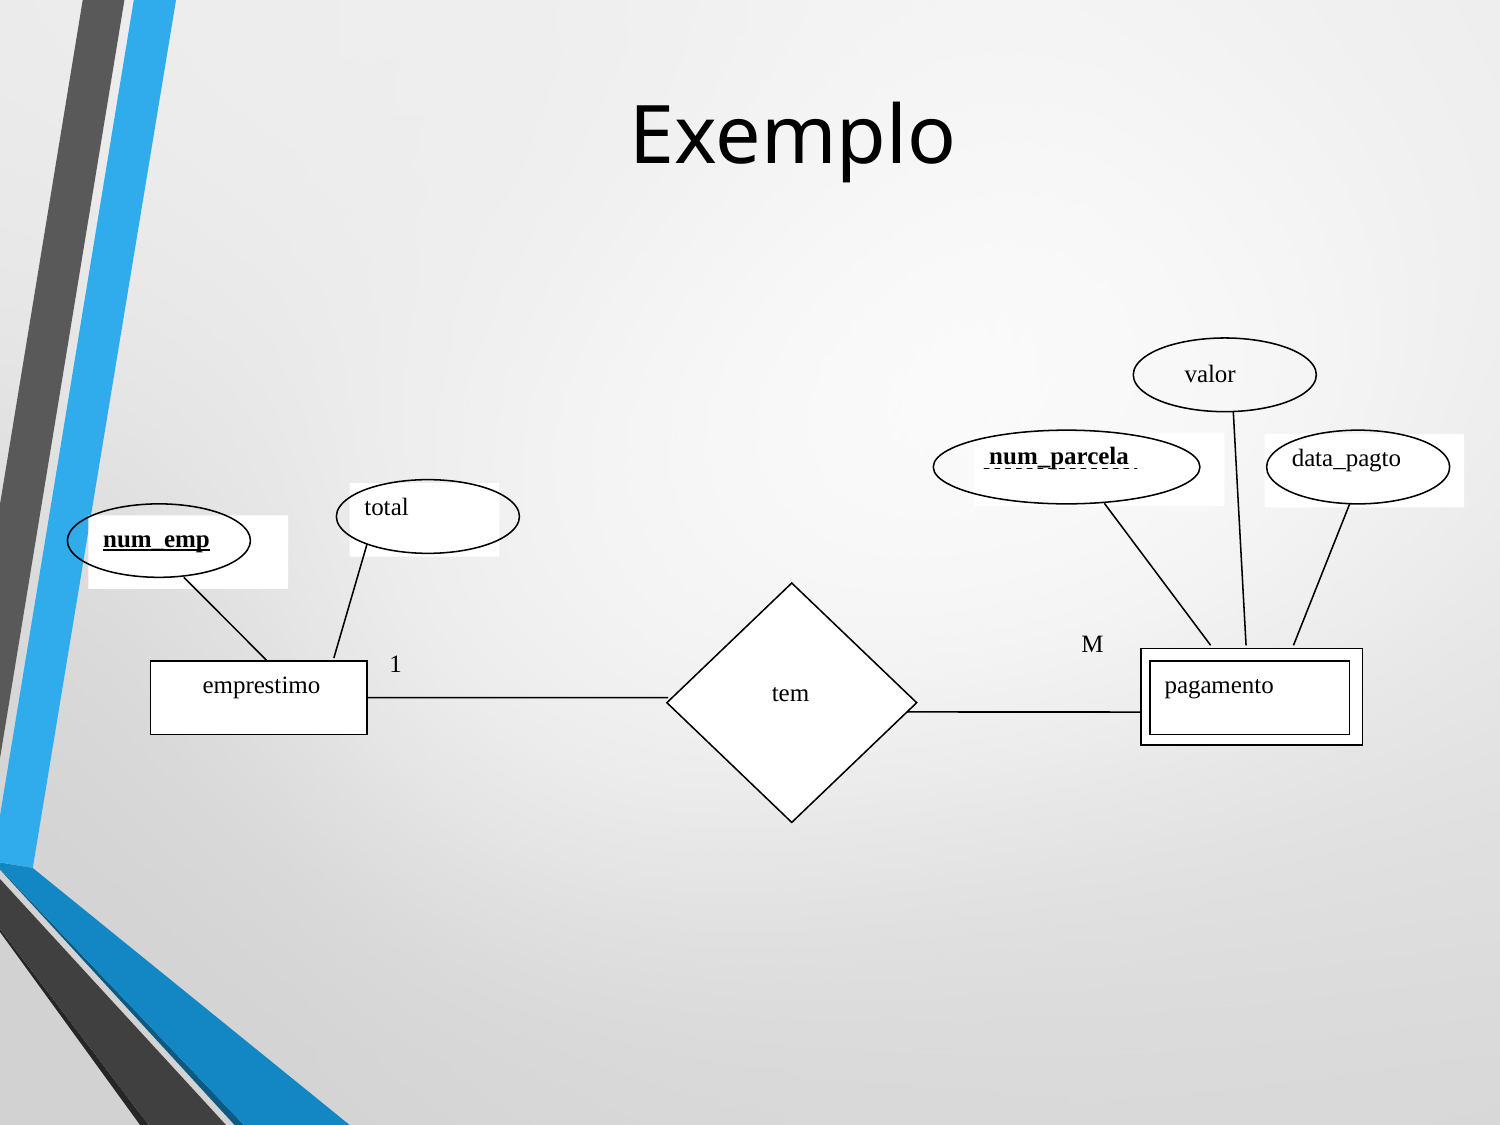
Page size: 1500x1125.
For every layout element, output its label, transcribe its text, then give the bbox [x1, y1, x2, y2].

text_box [933, 430, 1200, 504]
text_box total [471, 483, 500, 493]
text_box tem [690, 668, 891, 733]
text_box [698, 733, 886, 823]
text_box valor [1163, 349, 1280, 424]
text_box [1140, 648, 1363, 746]
text_box [703, 583, 881, 668]
text_box num_parcela [974, 432, 1225, 507]
text_box [67, 503, 251, 578]
text_box data_pagto [1264, 433, 1465, 508]
text_box [1266, 430, 1450, 504]
text_box [891, 678, 917, 728]
title Exemplo [161, 75, 1425, 188]
text_box [336, 479, 520, 554]
text_box total [349, 483, 384, 497]
text_box pagamento [1149, 660, 1350, 735]
text_box total [349, 536, 500, 557]
text_box [1133, 337, 1317, 405]
text_box [666, 680, 690, 725]
text_box emprestimo [150, 660, 368, 735]
text_box num_emp [88, 515, 289, 589]
text_box 1 [374, 639, 442, 714]
text_box M [1066, 619, 1134, 694]
